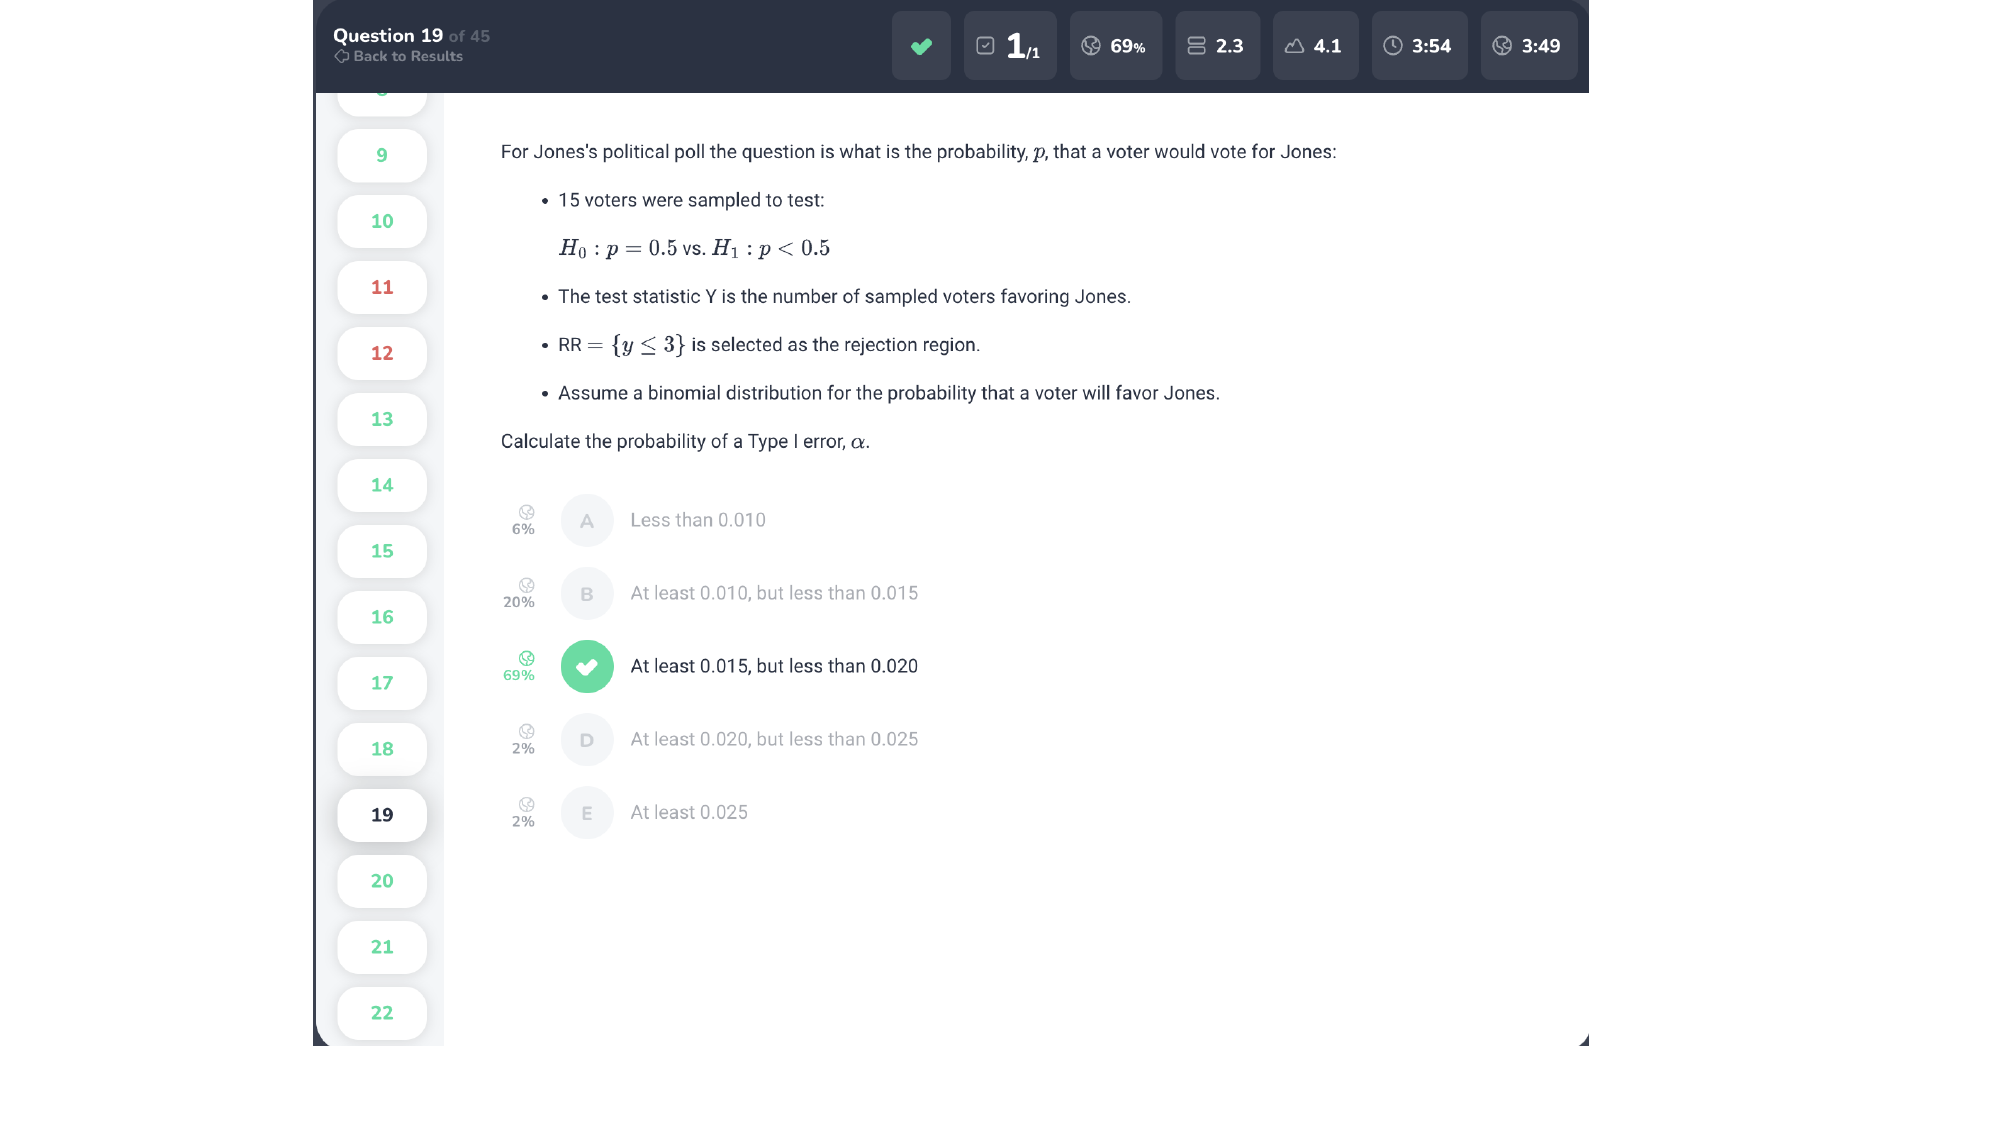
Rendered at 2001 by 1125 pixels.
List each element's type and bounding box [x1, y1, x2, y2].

picture [313, 0, 1590, 1046]
